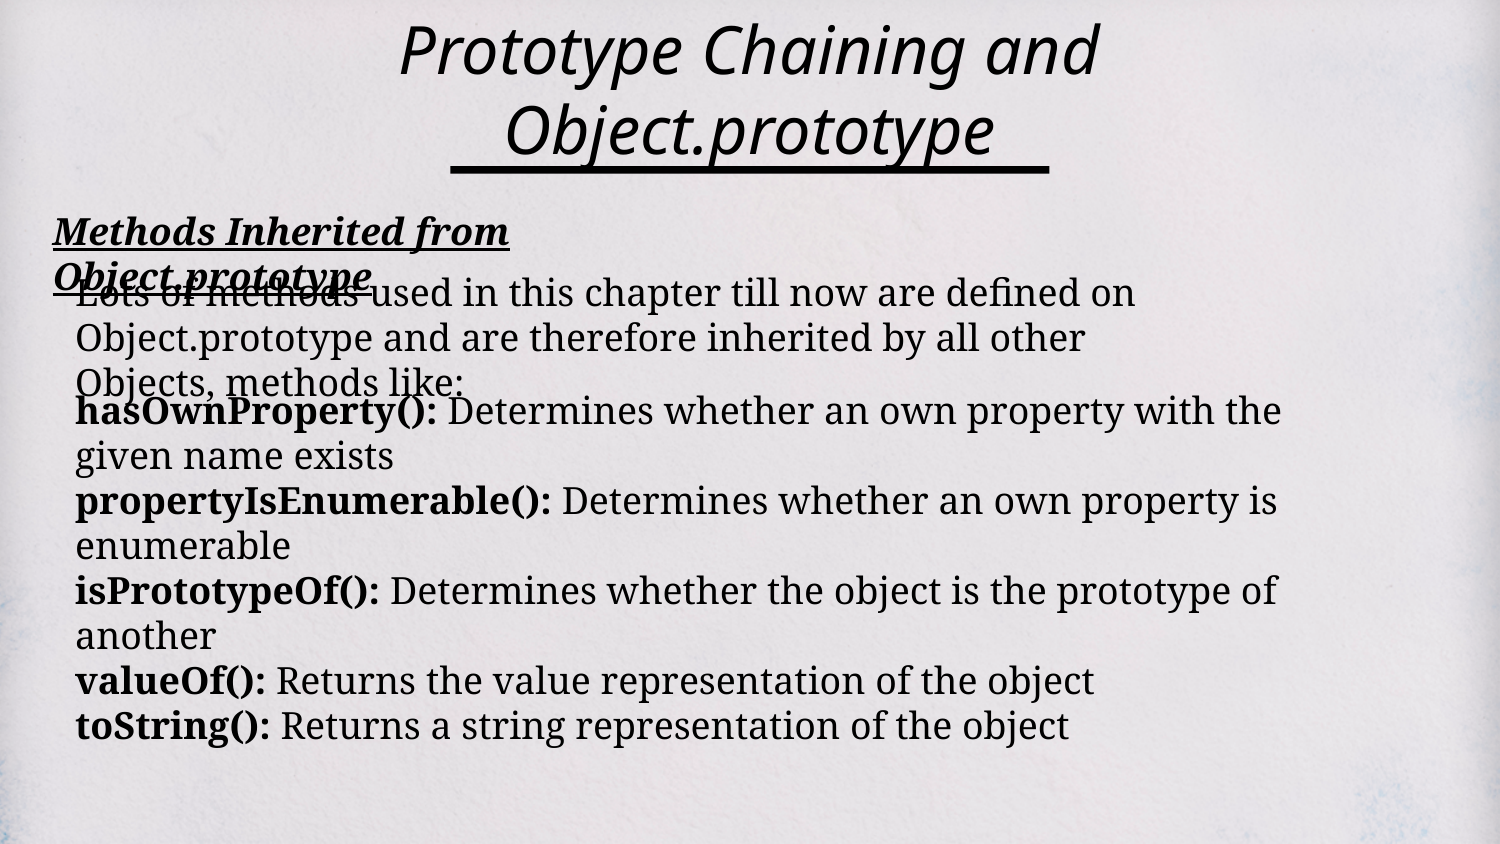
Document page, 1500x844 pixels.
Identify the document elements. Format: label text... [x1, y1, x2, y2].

text_box Methods Inherited from Object.prototype [37, 200, 750, 306]
text_box Prototype Chaining and Object.prototype [340, 0, 1160, 209]
text_box Lots of methods used in this chapter till now are defined on Object.prototype and are therefore inherited by all other Objects, methods like: [60, 261, 1238, 379]
text_box [450, 166, 1050, 174]
picture [0, 0, 1500, 844]
text_box hasOwnProperty(): Determines whether an own property with the given name exists propertyIsEnumerable(): Determines whether an own property is enumerable isPrototypeOf(): Determines whether the object is the prototype of another valueOf(): Returns the value representation of the object toString(): Returns a string representation of the object [60, 379, 1394, 755]
